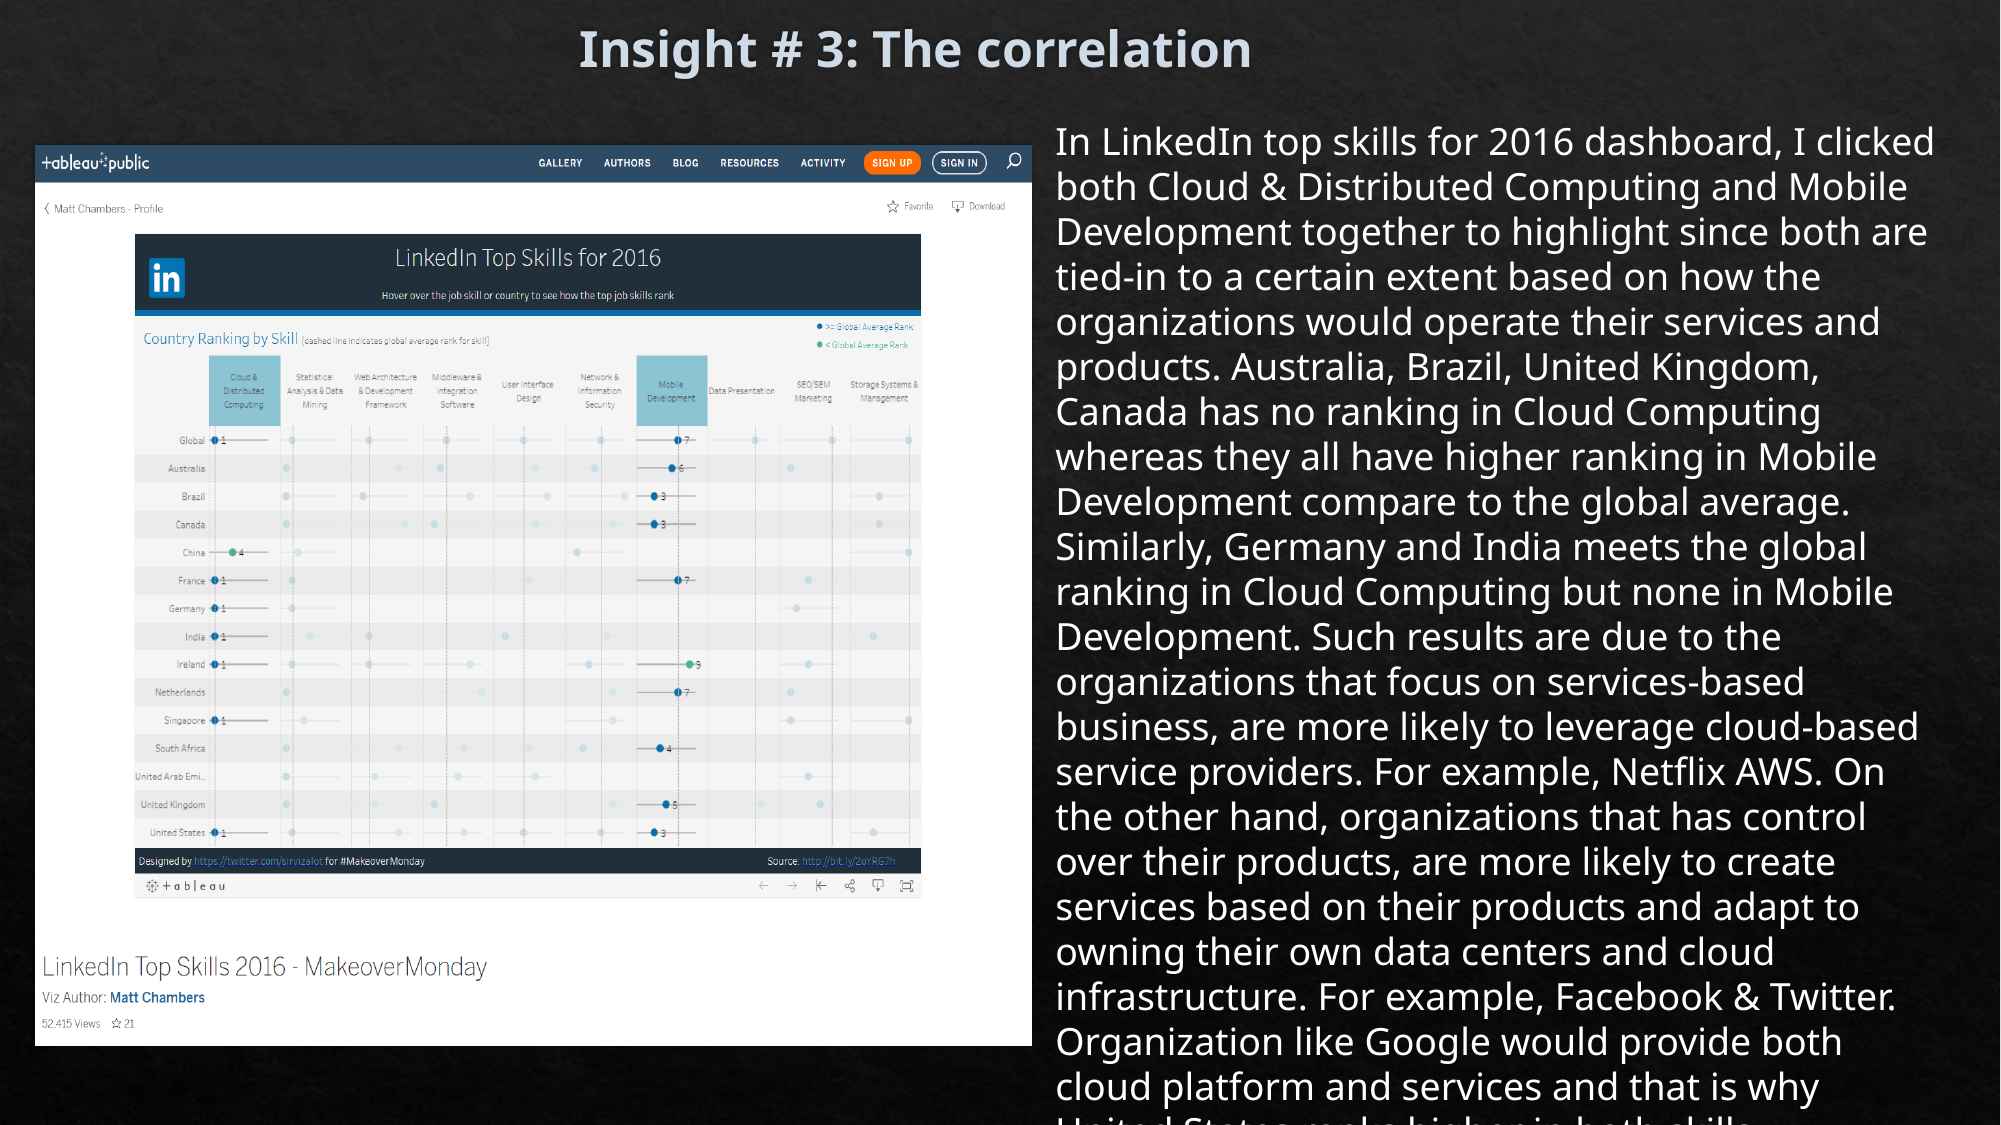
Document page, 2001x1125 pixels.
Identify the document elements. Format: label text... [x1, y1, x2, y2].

text_box In LinkedIn top skills for 2016 dashboard, I clicked both Cloud & Distributed Computing and Mobile Development together to highlight since both are tied-in to a certain extent based on how the organizations would operate their services and products. Australia, Brazil, United Kingdom, Canada has no ranking in Cloud Computing whereas they all have higher ranking in Mobile Development compare to the global average. Similarly, Germany and India meets the global ranking in Cloud Computing but none in Mobile Development. Such results are due to the organizations that focus on services-based business, are more likely to leverage cloud-based service providers. For example, Netflix AWS. On the other hand, organizations that has control over their products, are more likely to create services based on their products and adapt to owning their own data centers and cloud infrastructure. For example, Facebook & Twitter. Organization like Google would provide both cloud platform and services and that is why United States ranks higher in both skills. [1040, 110, 1952, 1125]
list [35, 145, 1033, 1046]
title Insight # 3: The correlation [280, 0, 1554, 60]
